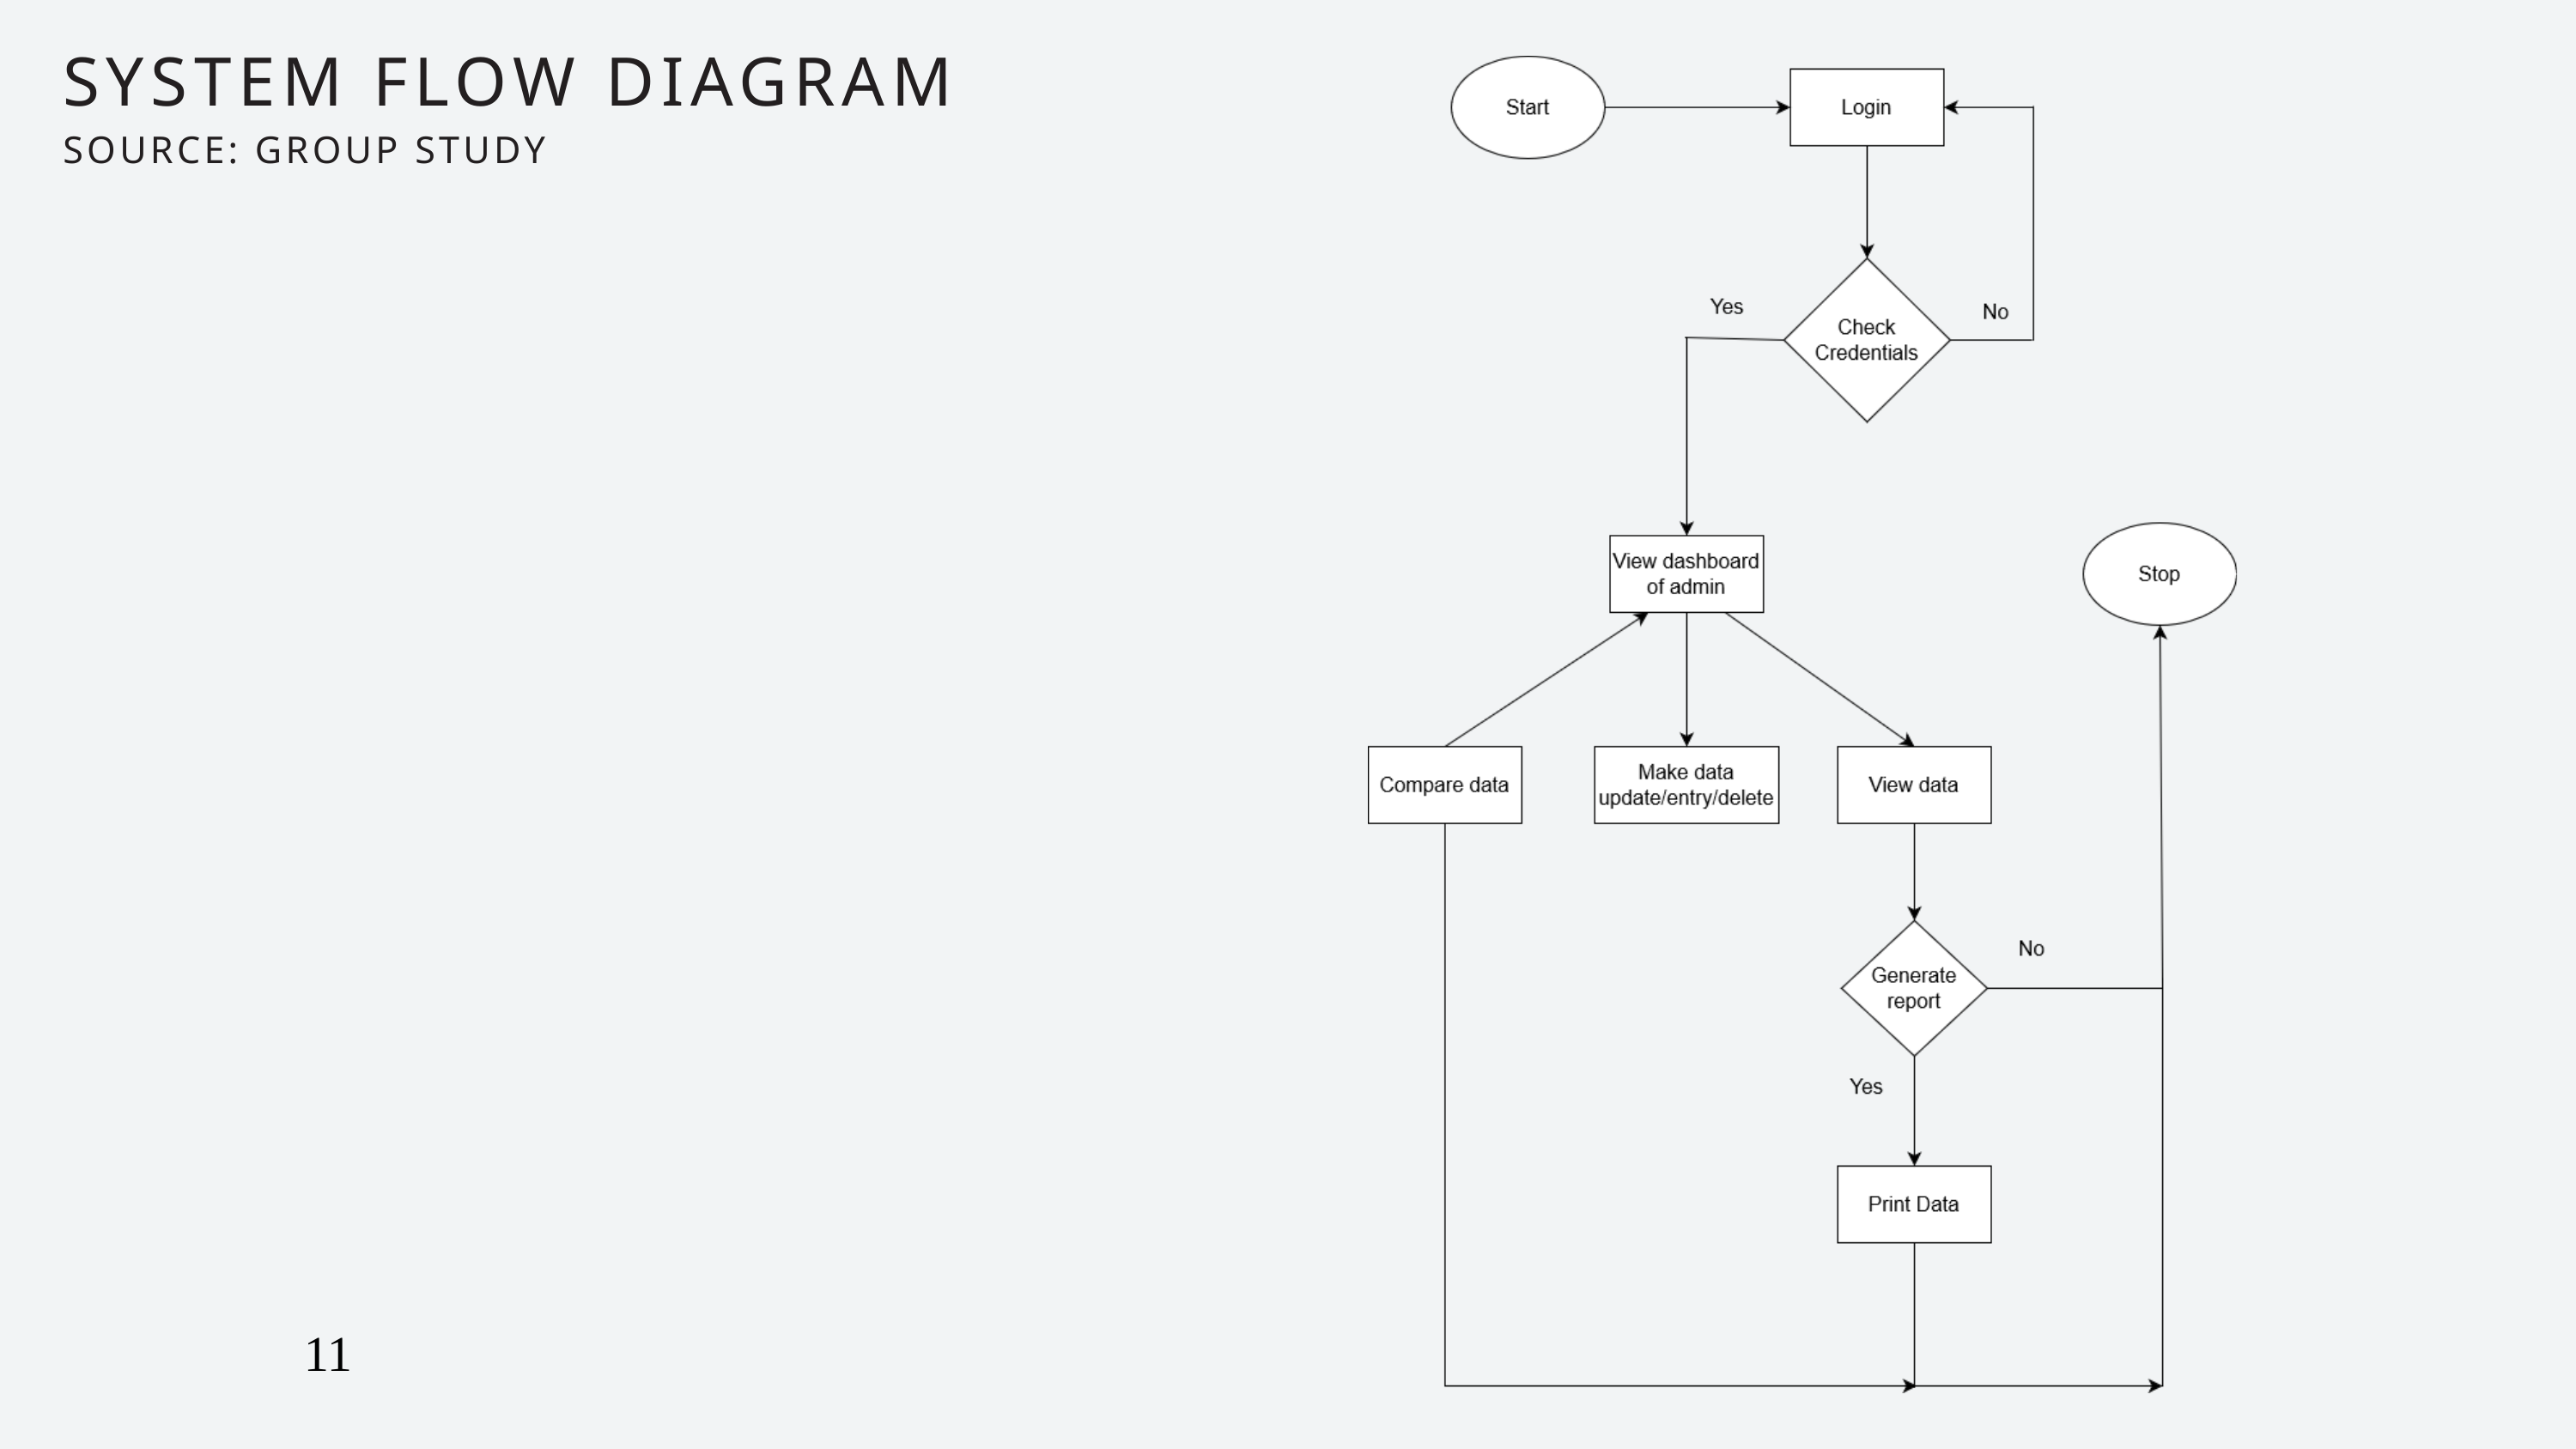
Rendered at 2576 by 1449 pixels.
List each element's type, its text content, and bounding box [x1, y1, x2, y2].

text_box [1368, 56, 2238, 1393]
slide_number 11 [64, 1325, 365, 1377]
text_box SYSTEM FLOW DIAGRAM SOURCE: GROUP STUDY [63, 27, 1135, 171]
